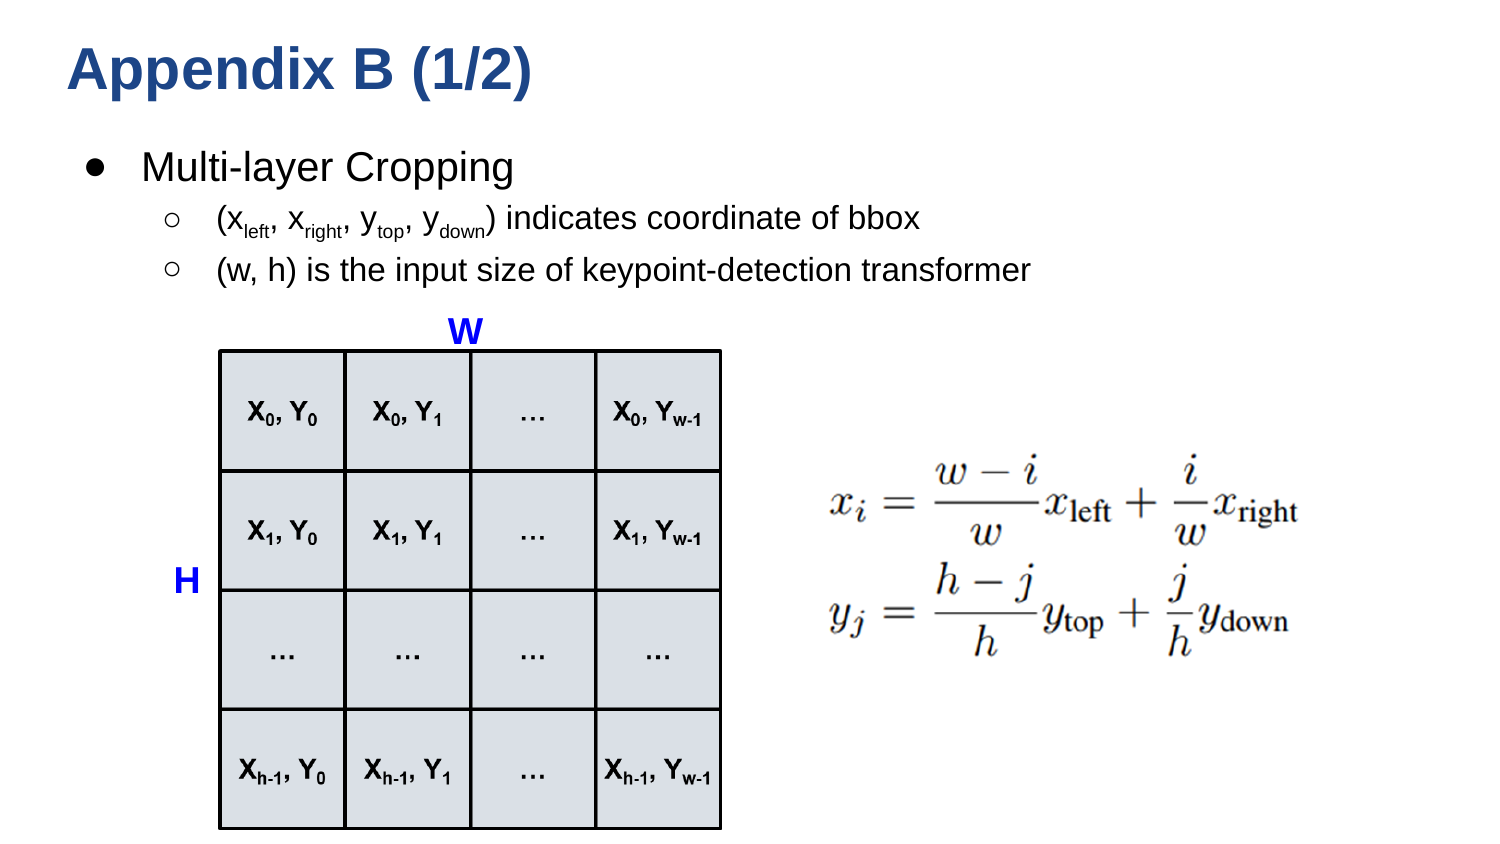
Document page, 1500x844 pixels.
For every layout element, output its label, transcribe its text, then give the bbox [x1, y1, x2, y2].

picture [218, 349, 722, 830]
list Multi-layer Cropping (xleft, xright, ytop, ydown) indicates coordinate of bbox (w, h) is the input size of keypoint-detection transformer [51, 117, 1449, 815]
text_box H [158, 540, 213, 616]
picture [797, 421, 1345, 677]
text_box W [432, 291, 508, 348]
title Appendix B (1/2) [51, 15, 1449, 110]
